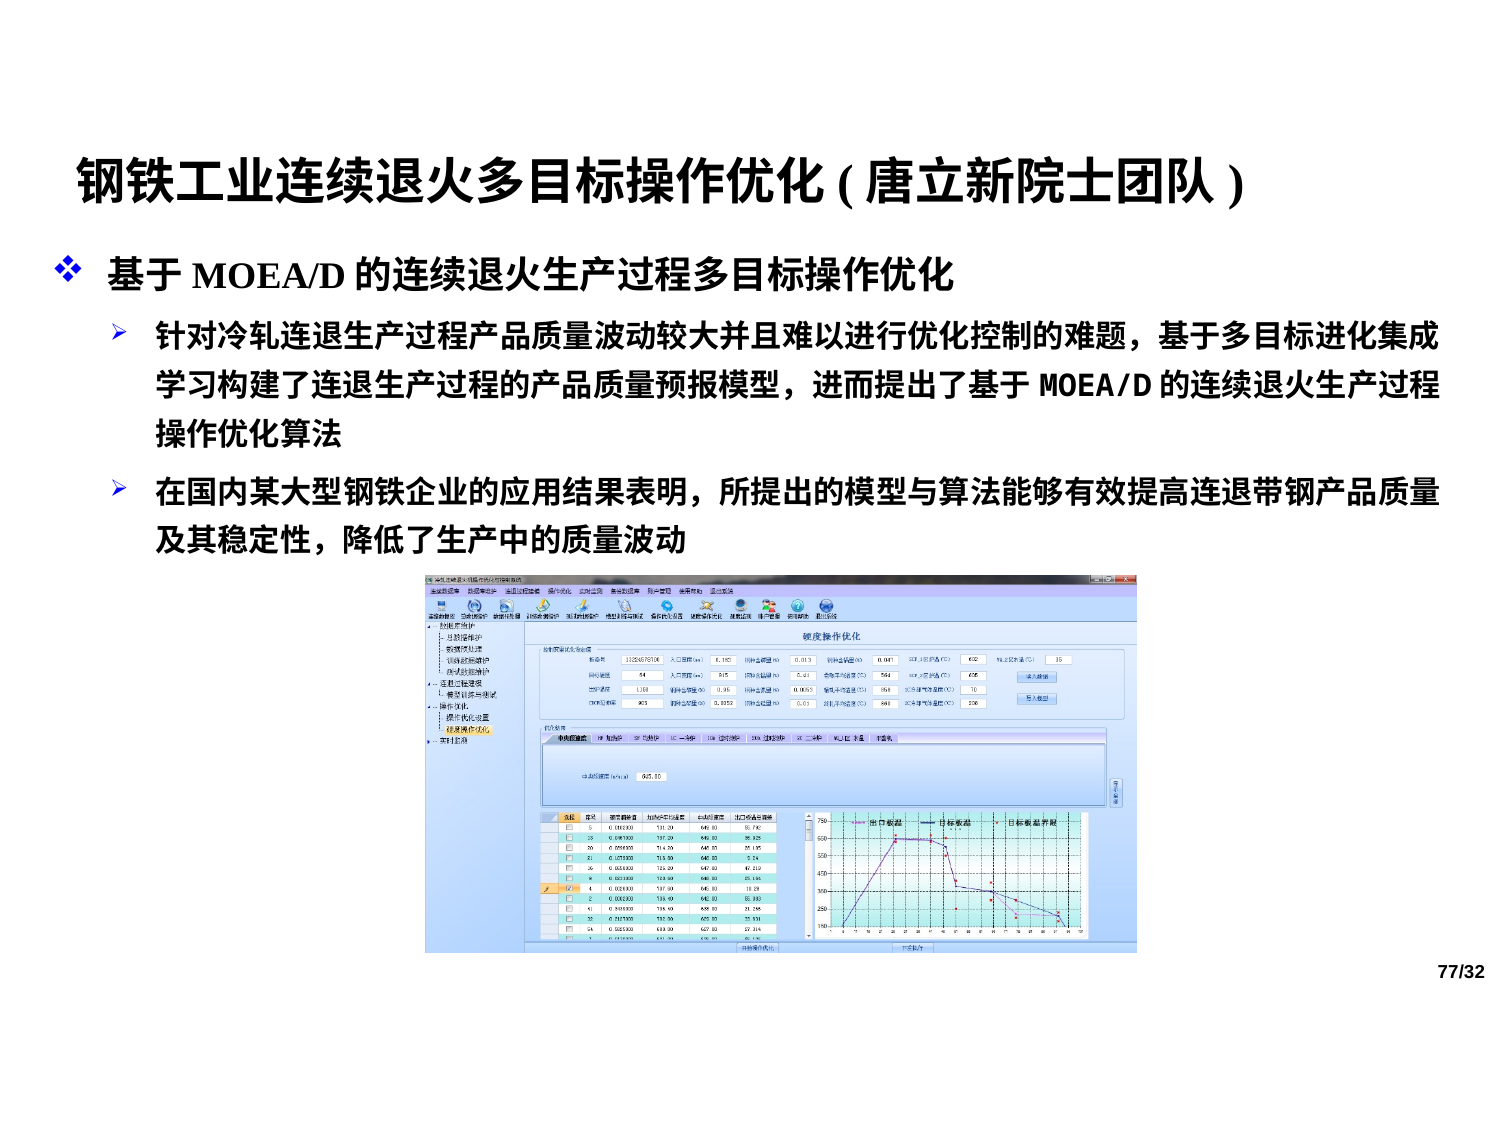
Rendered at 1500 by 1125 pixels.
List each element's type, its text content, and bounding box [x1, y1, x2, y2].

text_box 钢铁工业连续退火多目标操作优化(唐立新院士团队) [14, 142, 1471, 218]
text_box 基于MOEA/D的连续退火生产过程多目标操作优化 针对冷轧连退生产过程产品质量波动较大并且难以进行优化控制的难题，基于多目标进化集成学习构建了连退生产过程的产品质量预报模型，进而提出了基于MOEA/D的连续退火生产过程操作优化算法 在国内某大型钢铁企业的应用结果表明，所提出的模型与算法能够有效提高连退带钢产品质量及其稳定性，降低了生产中的质量波动 [36, 230, 1456, 566]
text_box 77/32 [1330, 952, 1500, 985]
picture [424, 575, 1137, 953]
